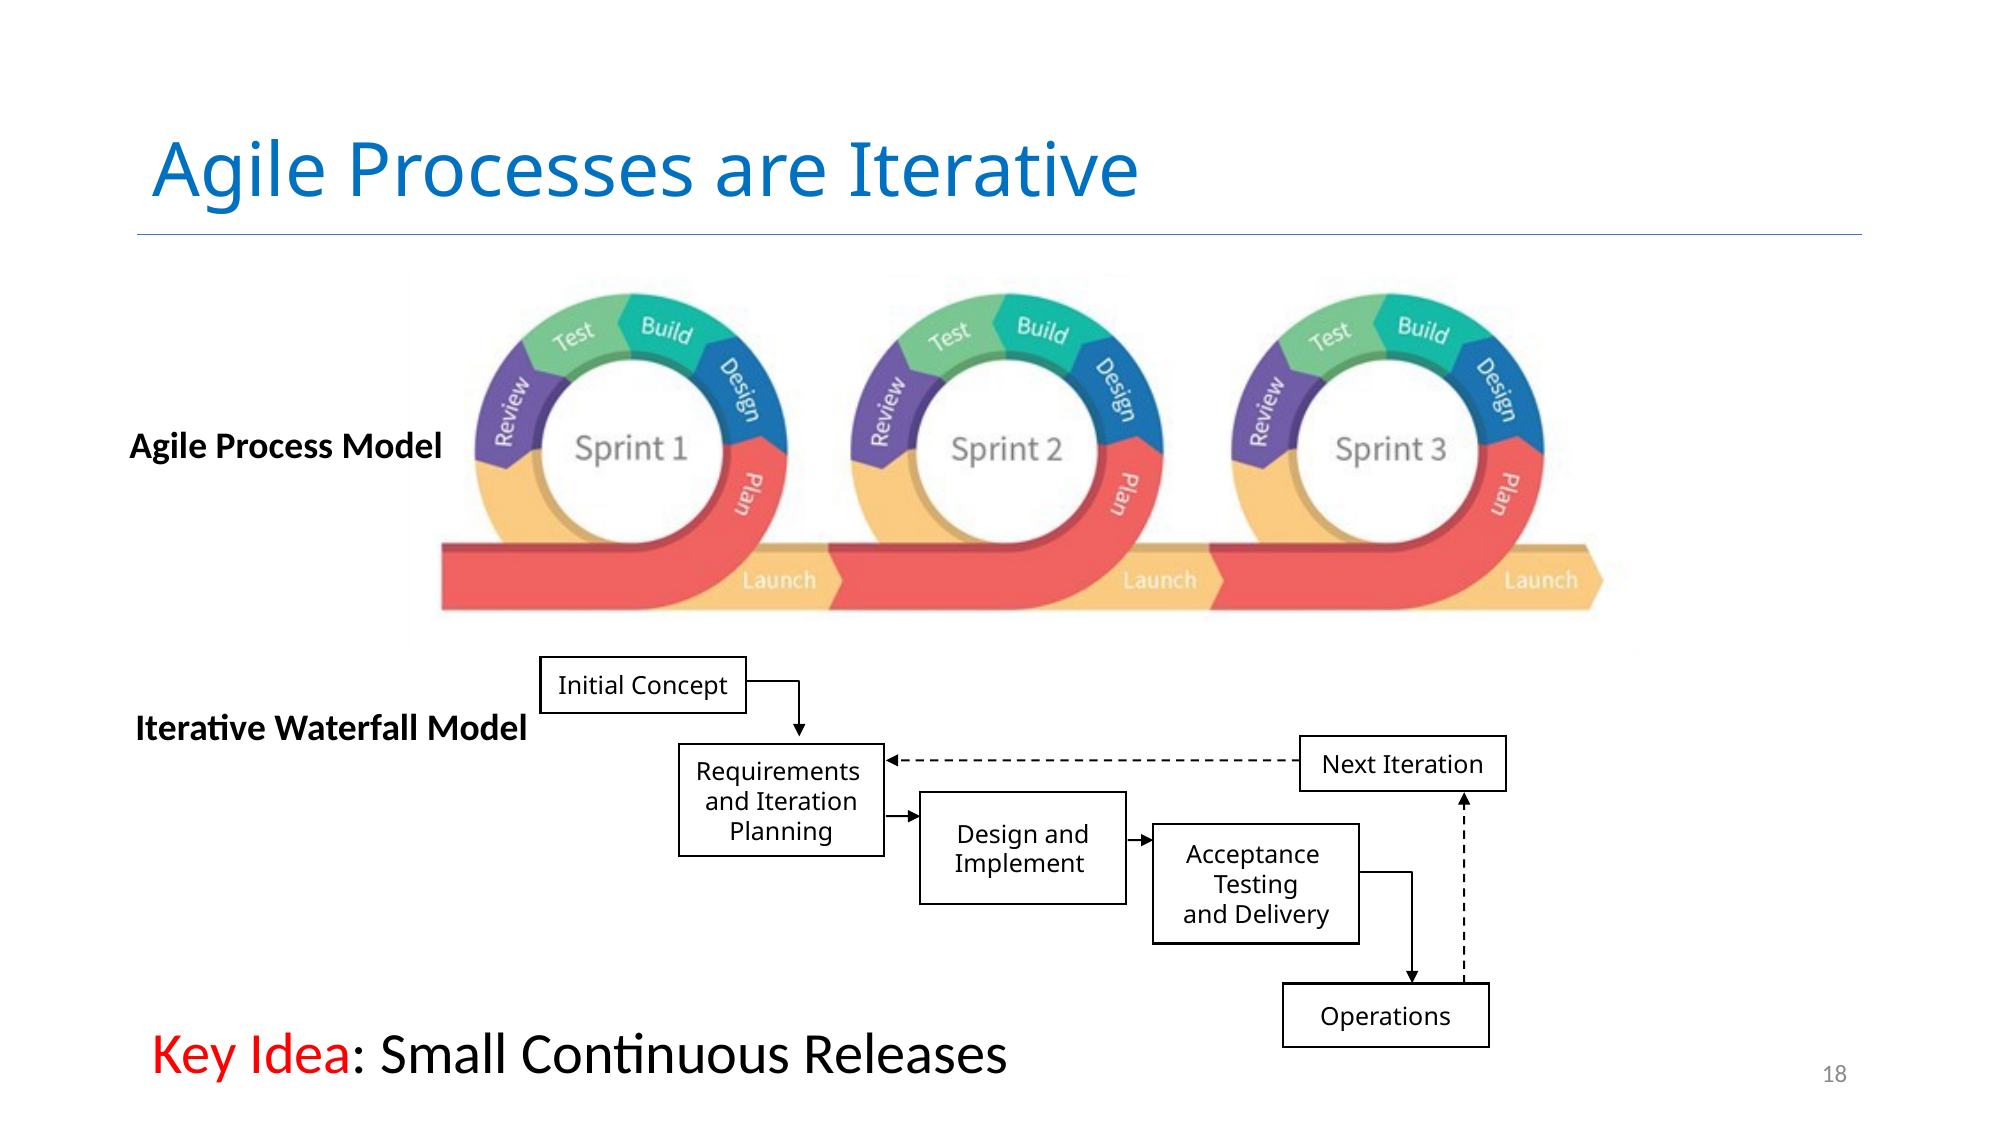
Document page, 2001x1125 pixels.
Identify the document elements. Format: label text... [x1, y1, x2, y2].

text_box Agile Process Model [113, 368, 265, 520]
text_box Iterative Waterfall Model [119, 649, 539, 801]
title Agile Processes are Iterative [137, 3, 1863, 221]
list Key Idea: Small Continuous Releases [137, 1015, 1218, 1101]
picture [408, 274, 1639, 656]
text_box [540, 656, 1506, 1048]
slide_number 18 [1412, 1042, 1863, 1103]
